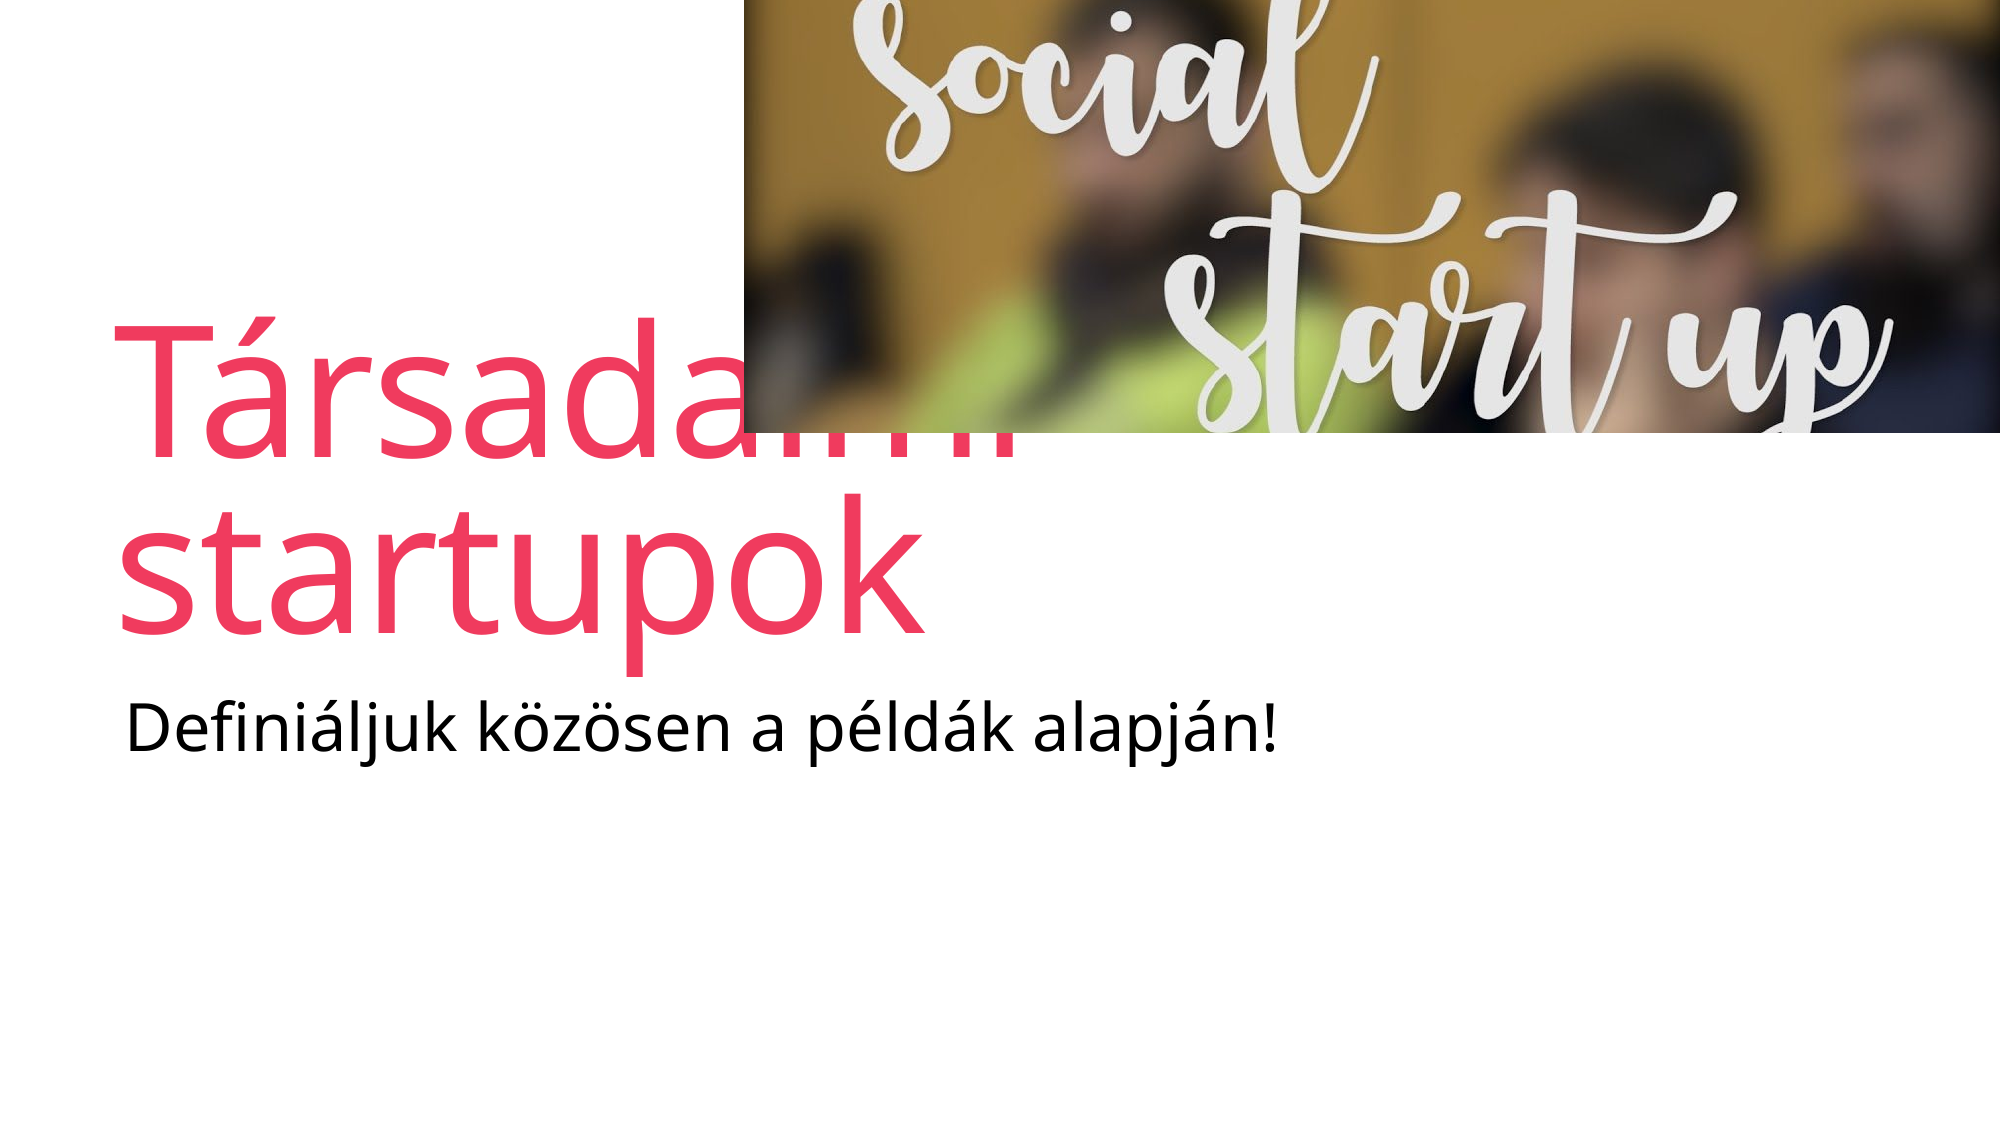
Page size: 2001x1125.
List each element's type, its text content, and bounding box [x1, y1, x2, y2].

list Definiáljuk közösen a példák alapján! [109, 689, 1623, 960]
title Társadalmi startupok [98, 125, 1868, 677]
picture [744, 0, 2000, 433]
